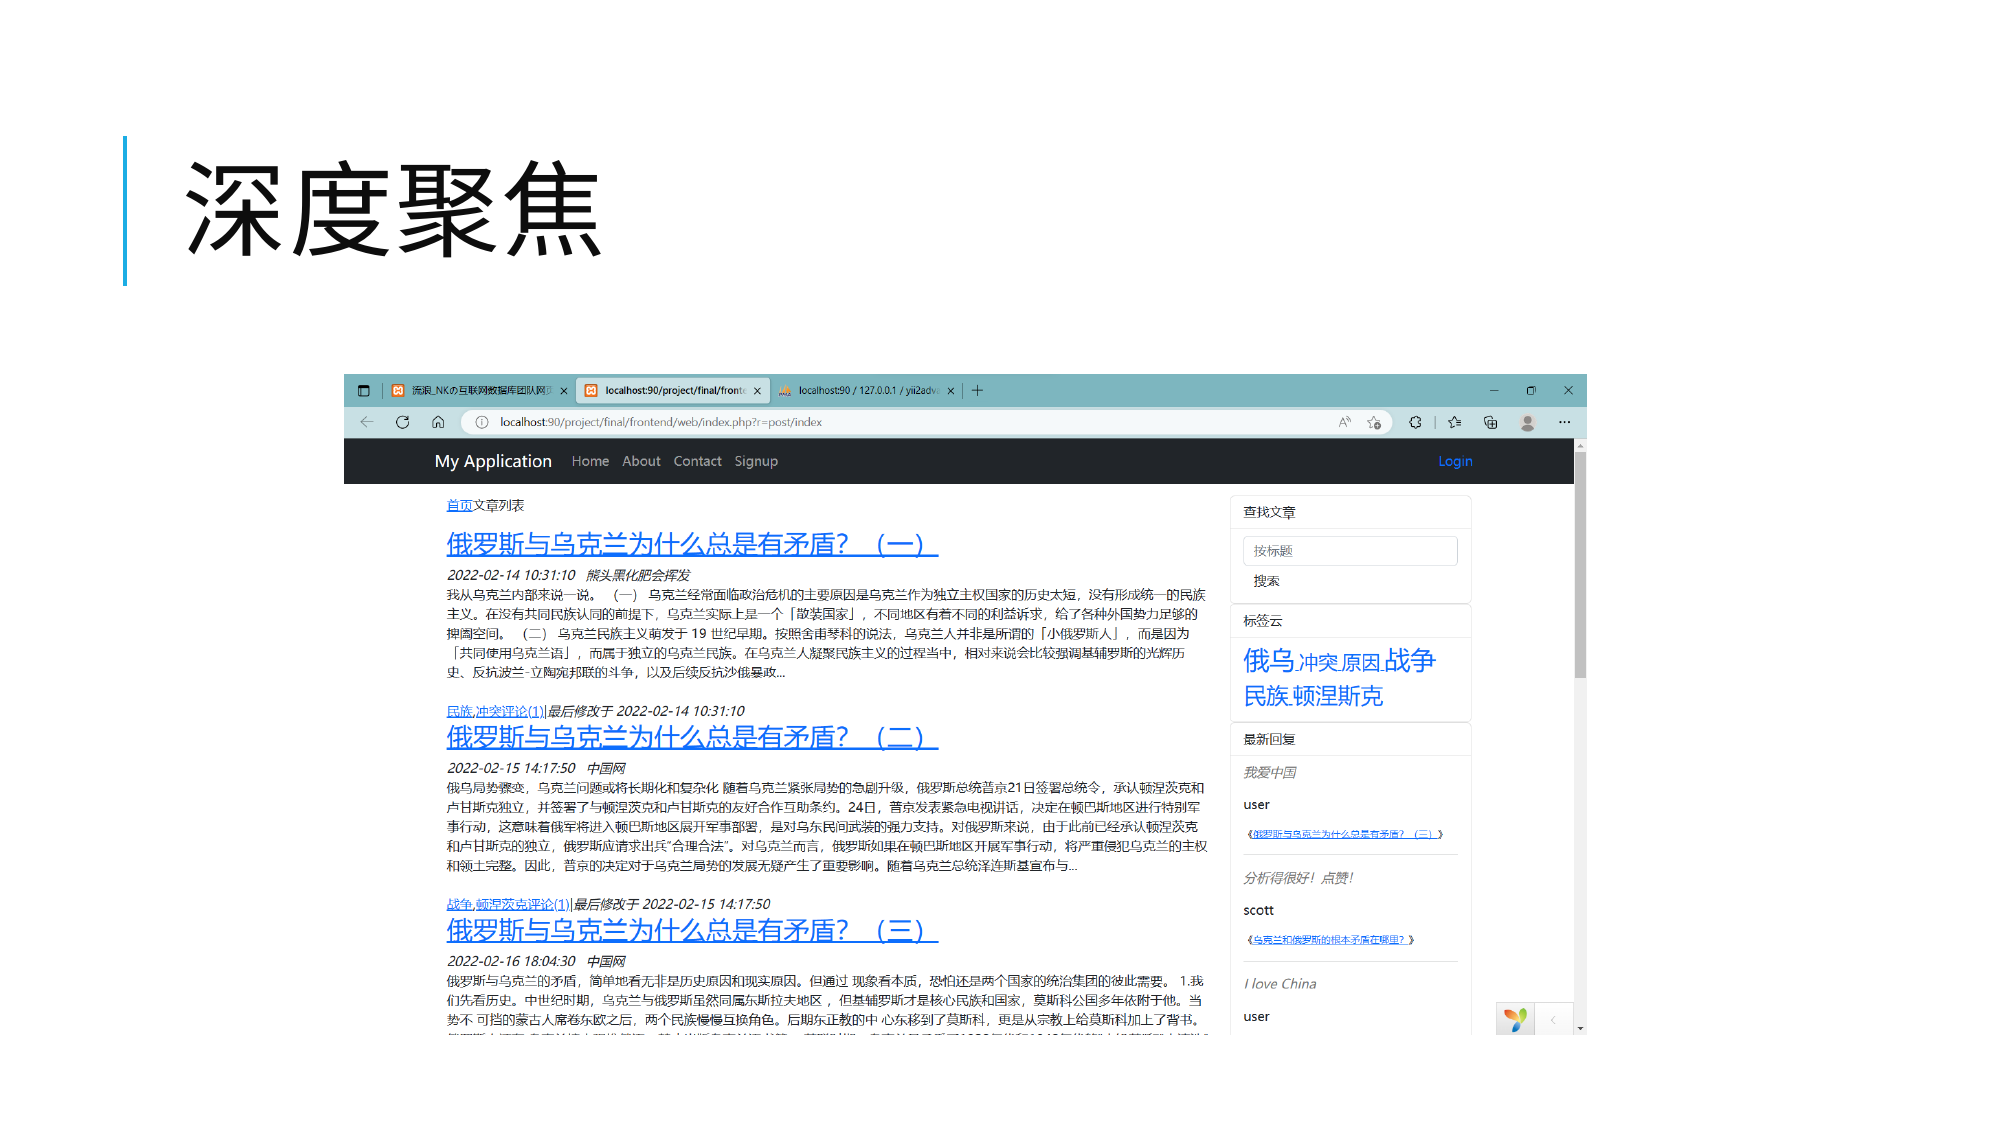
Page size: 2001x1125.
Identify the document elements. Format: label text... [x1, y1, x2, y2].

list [343, 374, 1587, 1036]
title 深度聚焦 [168, 96, 1763, 342]
